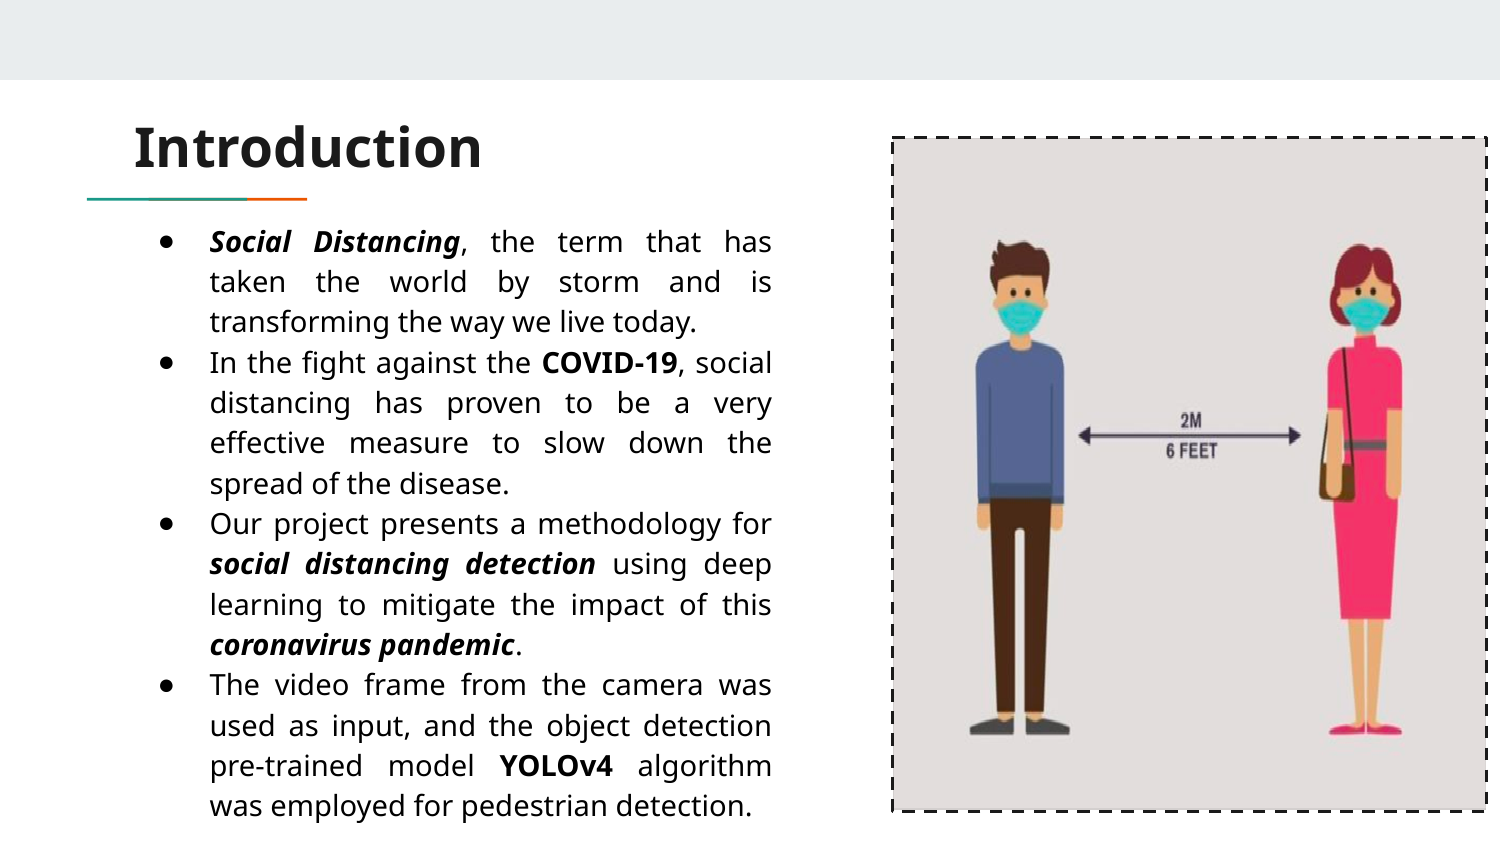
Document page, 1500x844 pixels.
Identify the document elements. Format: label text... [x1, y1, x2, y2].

title Introduction [119, 97, 597, 186]
list Social Distancing, the term that has taken the world by storm and is transforming the way we live today. In the fight against the COVID-19, social distancing has proven to be a very effective measure to slow down the spread of the disease. Our project presents a methodology for social distancing detection using deep learning to mitigate the impact of this coronavirus pandemic. The video frame from the camera was used as input, and the object detection pre-trained model YOLOv4 algorithm was employed for pedestrian detection. [119, 202, 788, 844]
picture [893, 138, 1486, 810]
